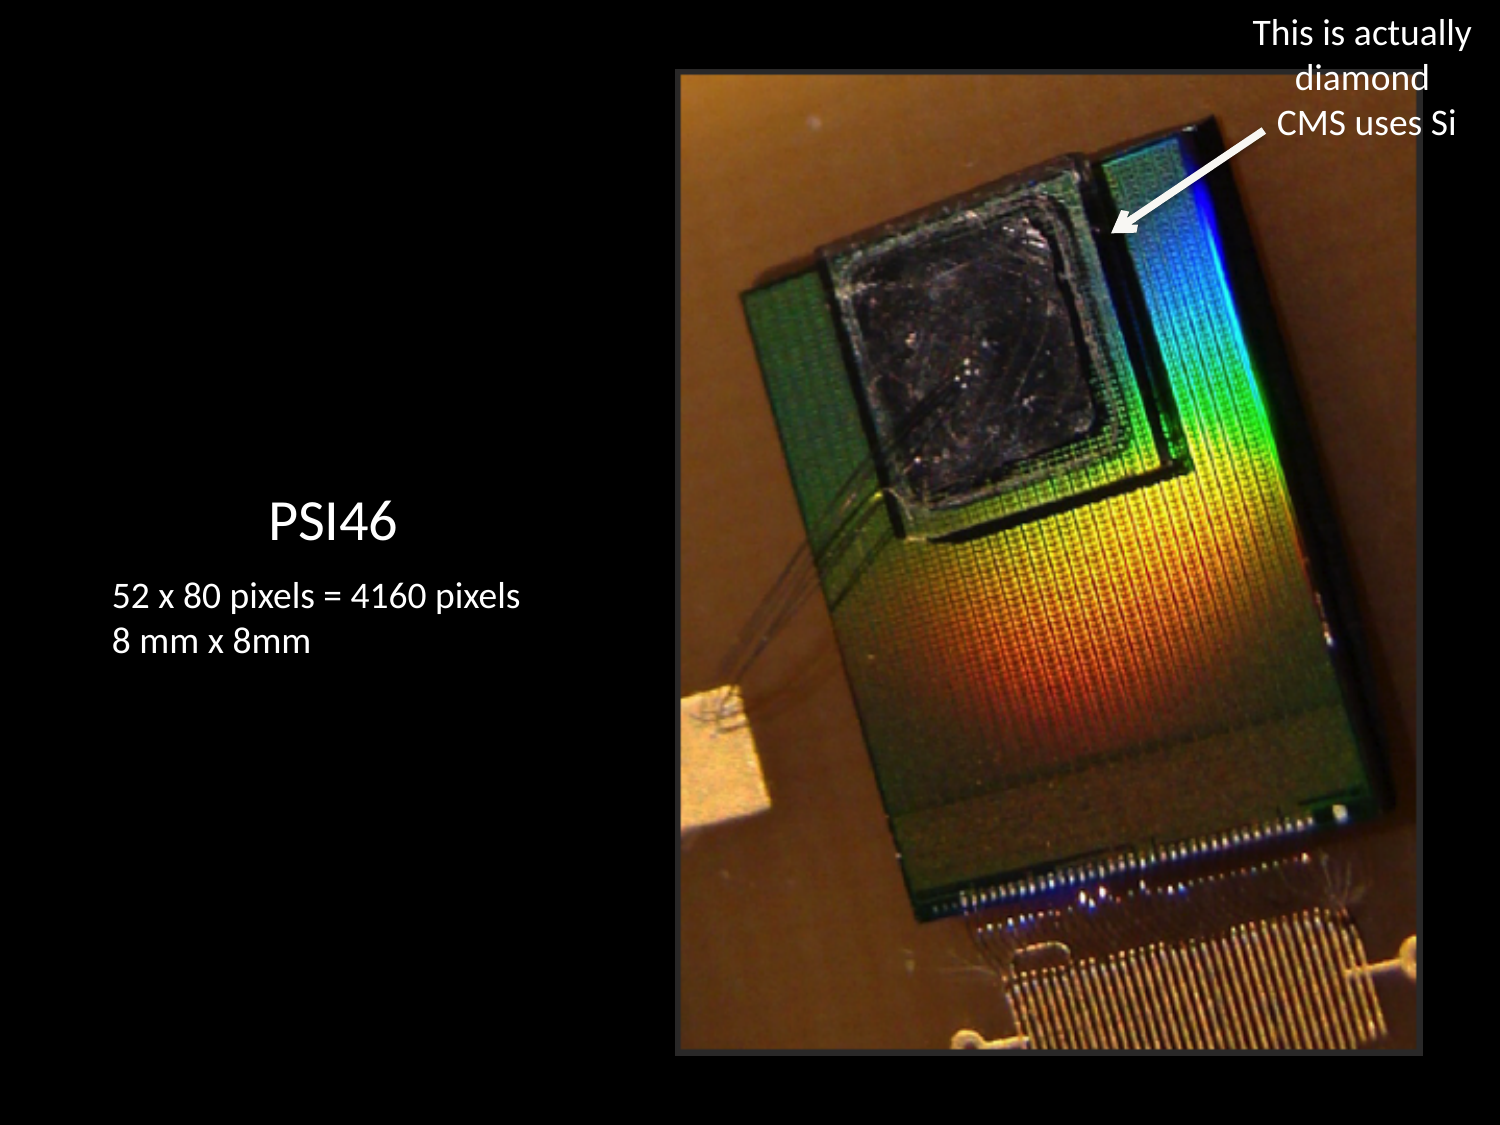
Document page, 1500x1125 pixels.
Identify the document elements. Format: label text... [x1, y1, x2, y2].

text_box This is actually diamond CMS uses Si [1224, 0, 1500, 151]
text_box PSI46 [127, 474, 539, 560]
picture [674, 69, 1424, 1056]
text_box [1110, 130, 1265, 234]
text_box 52 x 80 pixels = 4160 pixels 8 mm x 8mm [97, 563, 570, 714]
